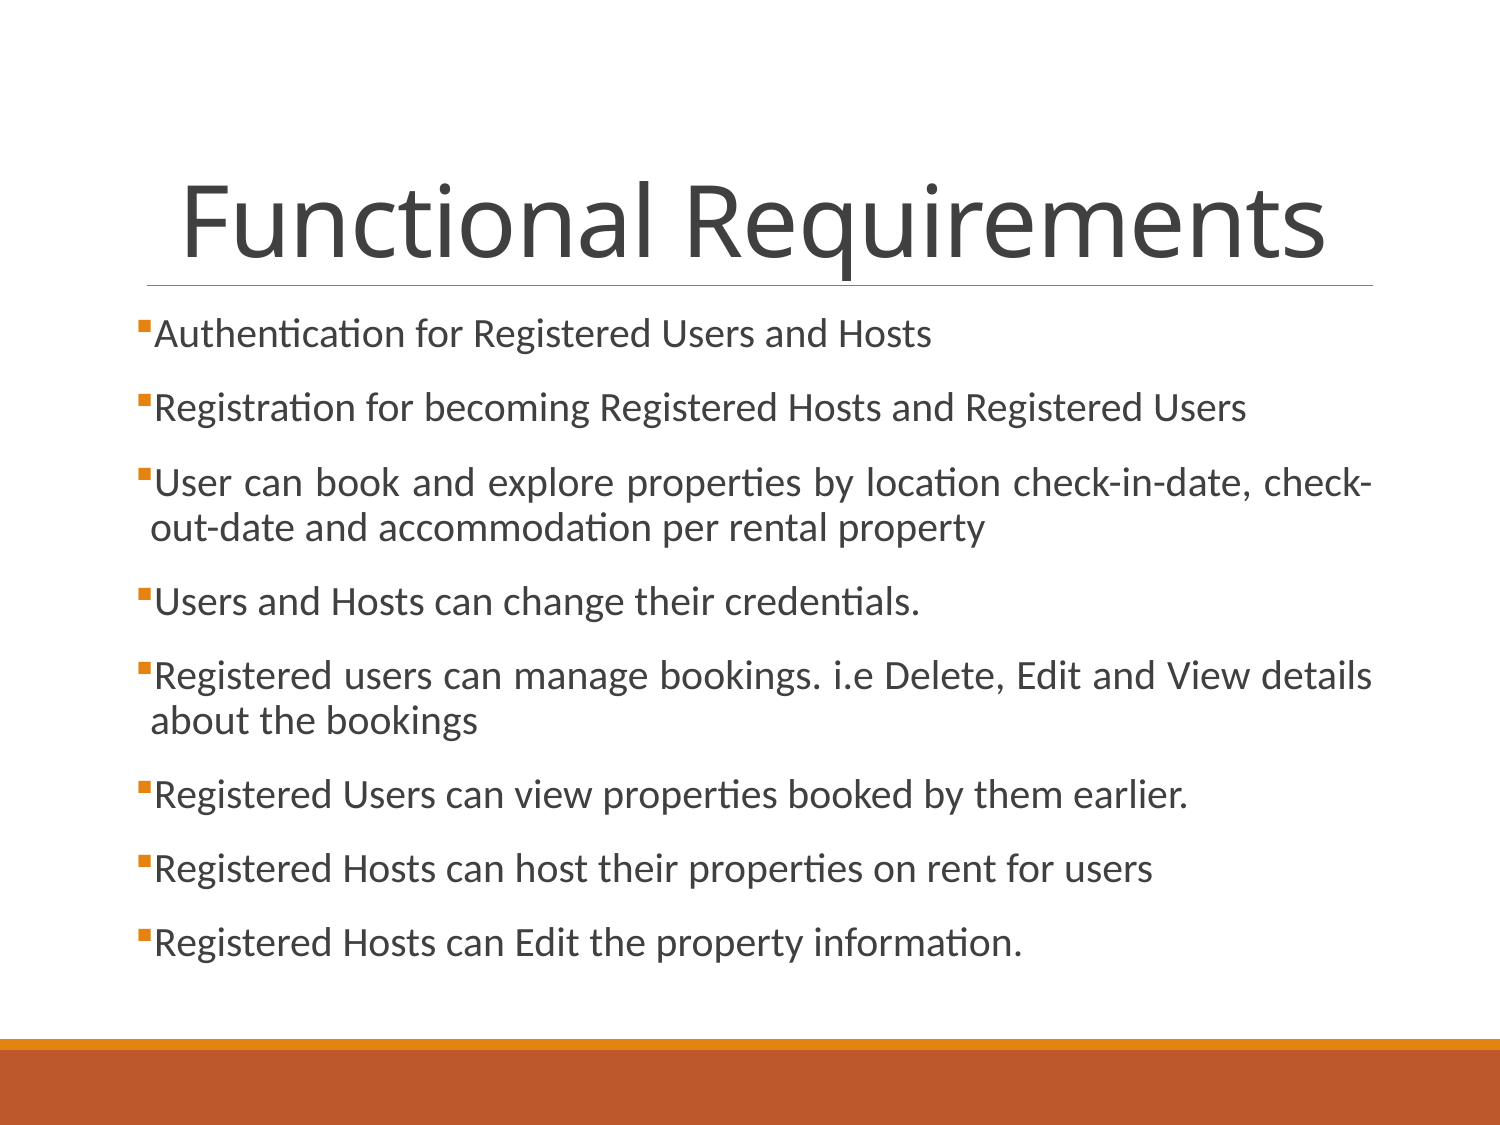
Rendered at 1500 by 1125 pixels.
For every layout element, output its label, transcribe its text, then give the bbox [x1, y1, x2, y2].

title Functional Requirements [135, 47, 1373, 285]
list Authentication for Registered Users and Hosts Registration for becoming Registered Hosts and Registered Users User can book and explore properties by location check-in-date, check-out-date and accommodation per rental property Users and Hosts can change their credentials. Registered users can manage bookings. i.e Delete, Edit and View details about the bookings Registered Users can view properties booked by them earlier. Registered Hosts can host their properties on rent for users Registered Hosts can Edit the property information. [135, 304, 1373, 963]
